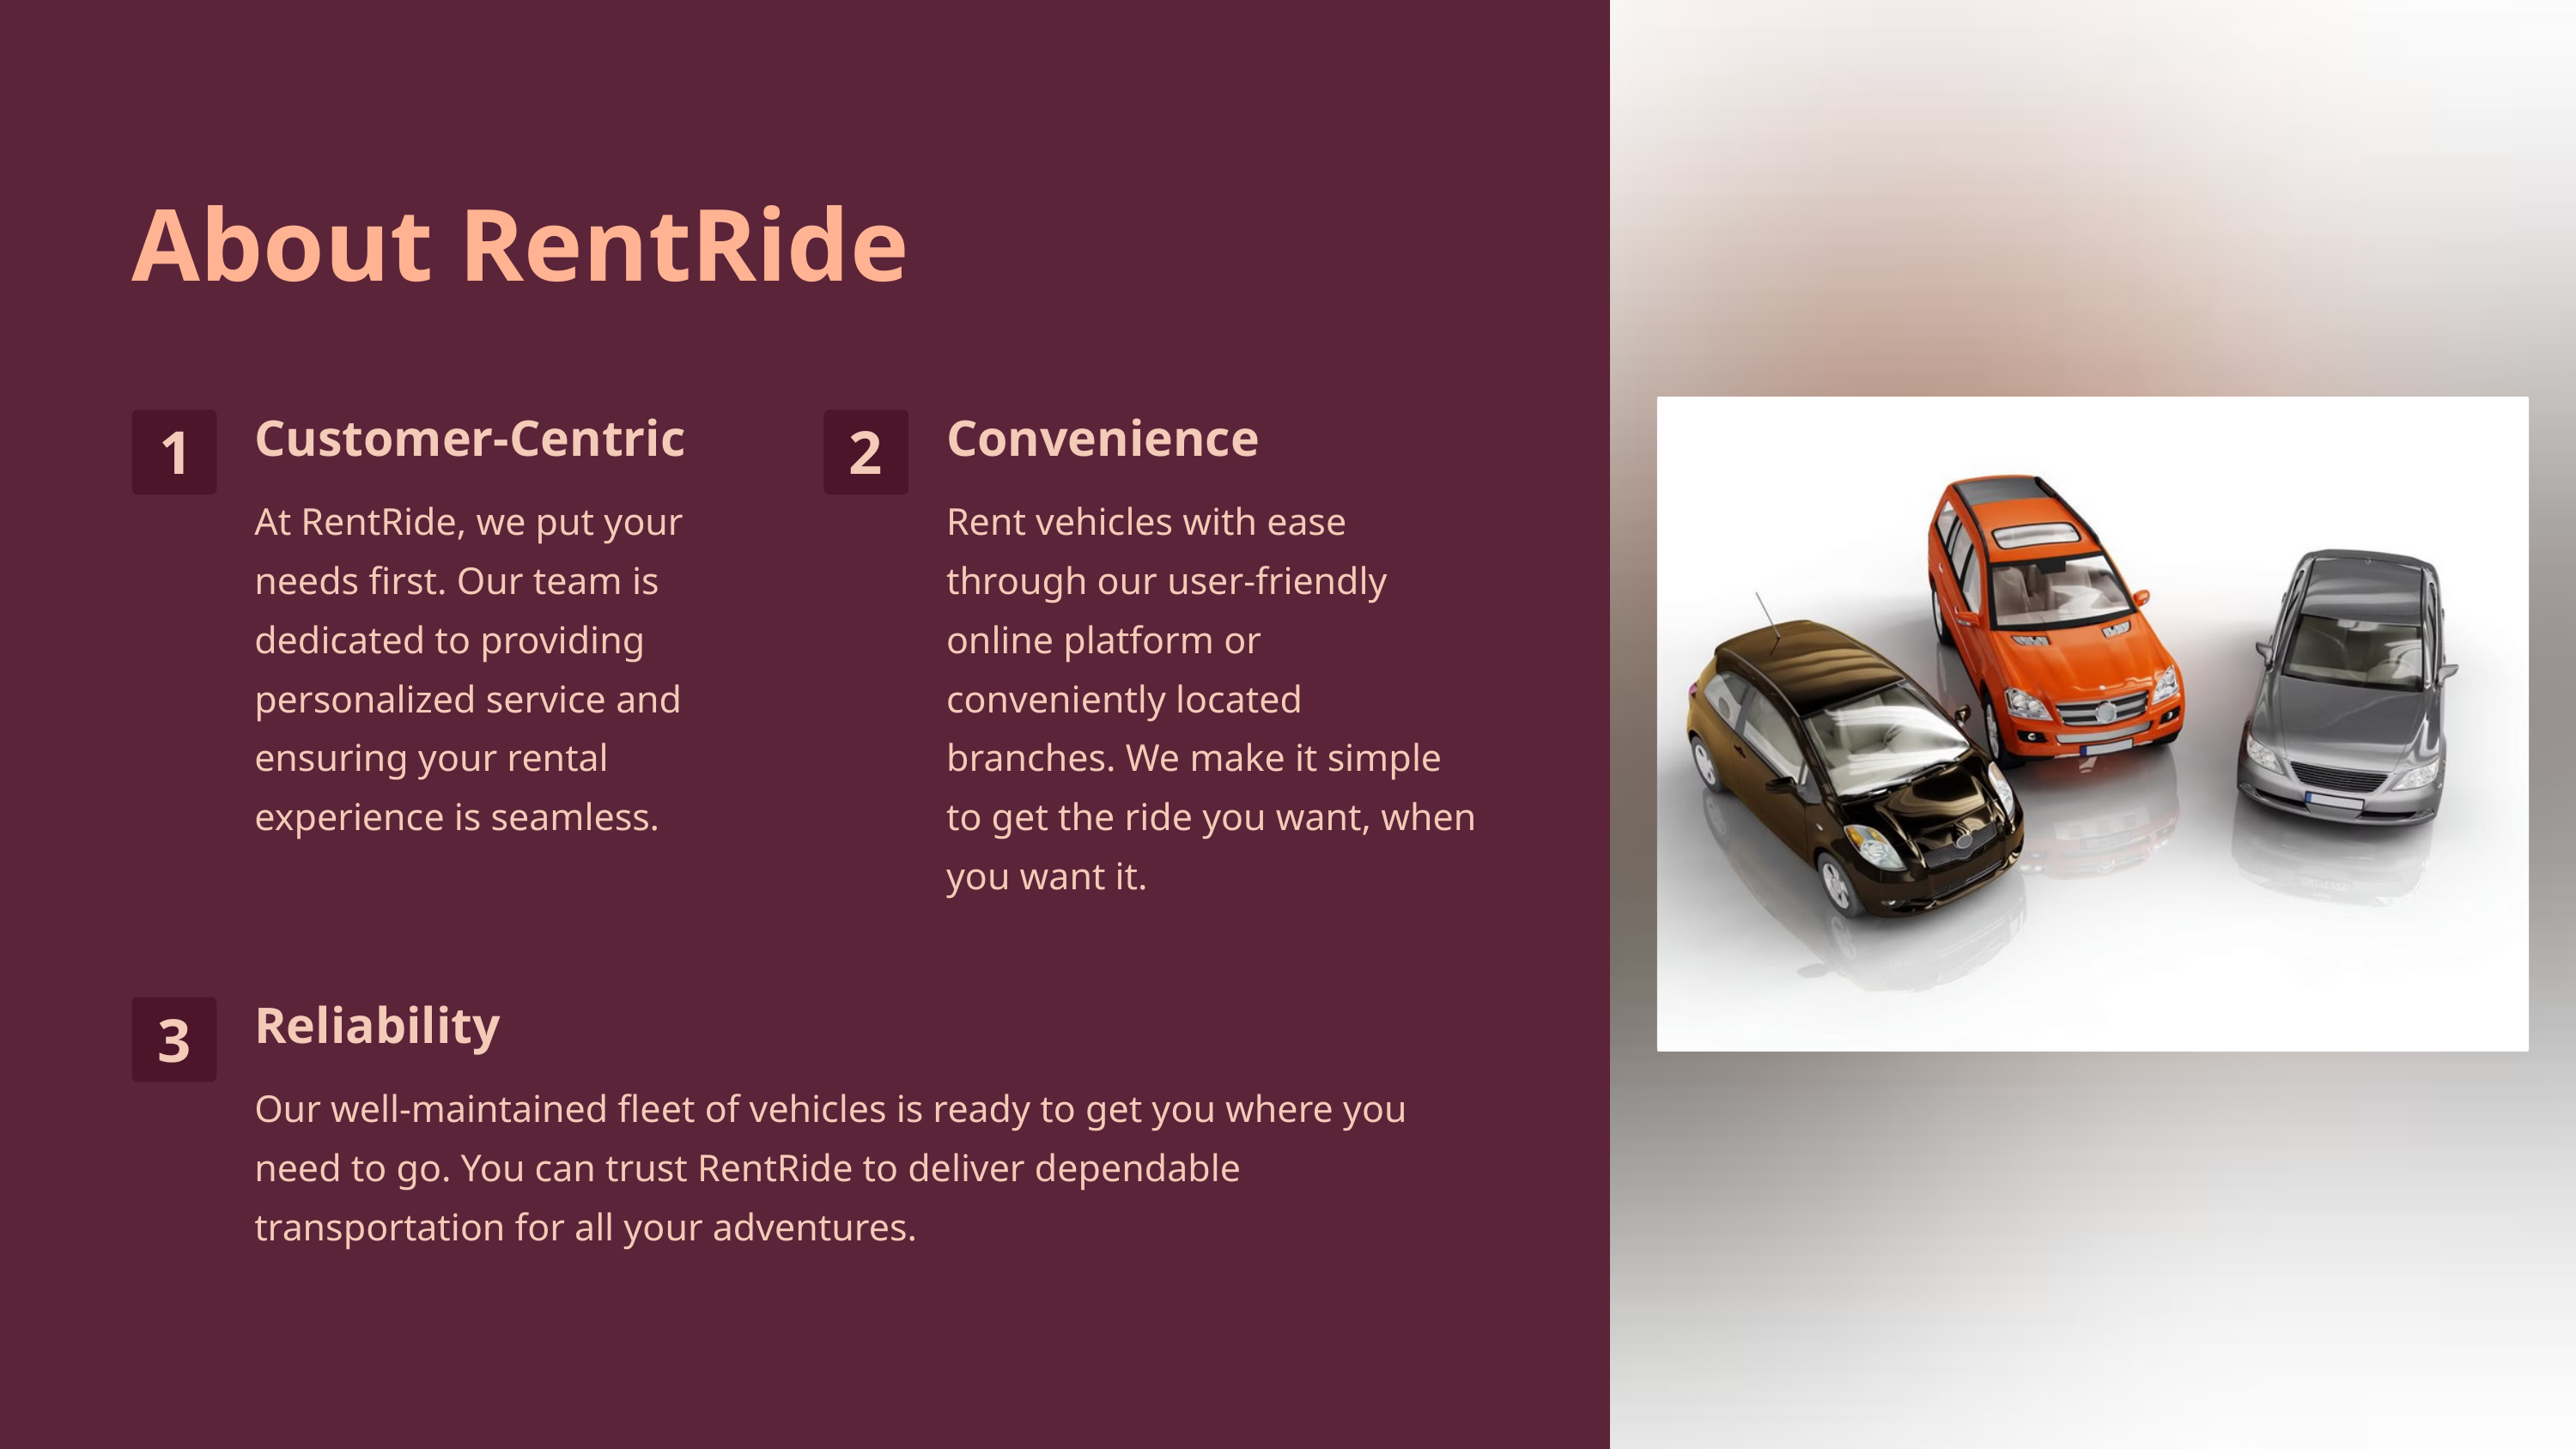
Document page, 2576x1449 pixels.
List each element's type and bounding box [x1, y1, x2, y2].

text_box [131, 409, 217, 495]
text_box [0, 0, 2576, 1449]
text_box [823, 409, 909, 495]
text_box [131, 997, 217, 1082]
